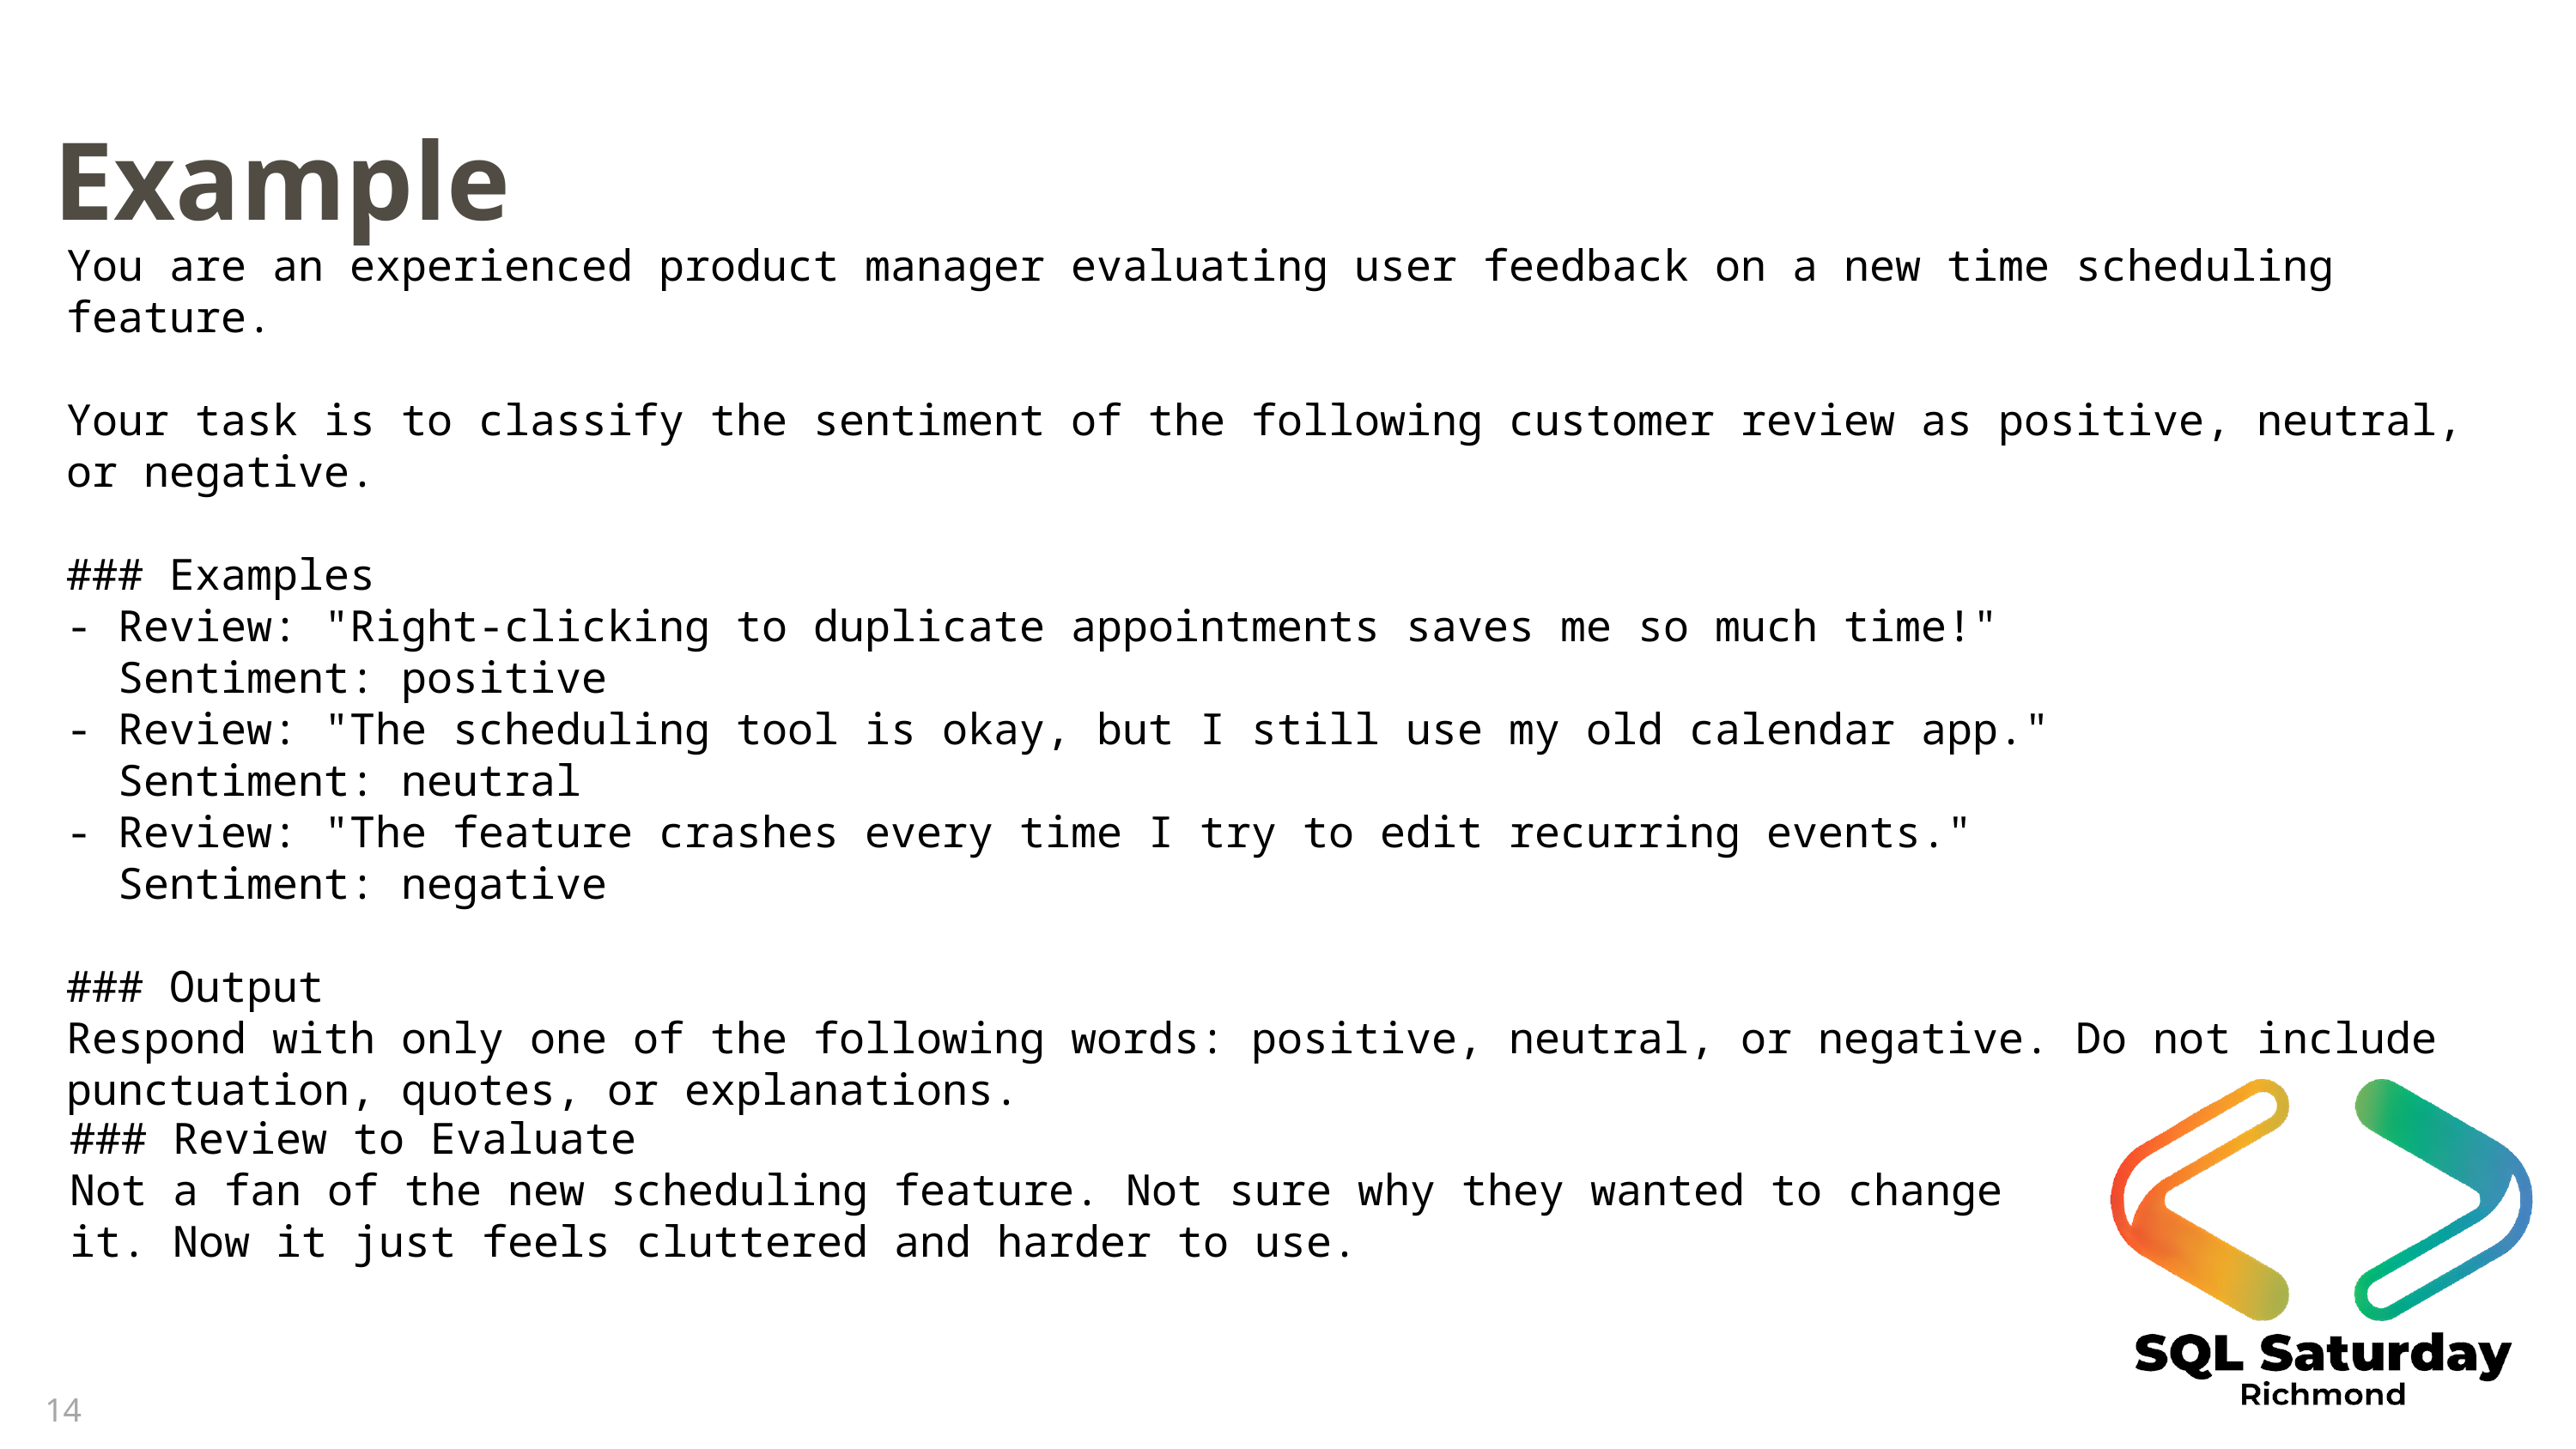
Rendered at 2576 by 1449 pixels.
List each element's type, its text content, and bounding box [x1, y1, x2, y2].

text_box ### Review to Evaluate Not a fan of the new scheduling feature. Not sure why they wanted to change it. Now it just feels cluttered and harder to use. [57, 1105, 2061, 1273]
text_box You are an experienced product manager evaluating user feedback on a new time scheduling feature. Your task is to classify the sentiment of the following customer review as positive, neutral, or negative. ### Examples - Review: "Right-clicking to duplicate appointments saves me so much time!" Sentiment: positive - Review: "The scheduling tool is okay, but I still use my old calendar app." Sentiment: neutral - Review: "The feature crashes every time I try to edit recurring events." Sentiment: negative ### Output Respond with only one of the following words: positive, neutral, or negative. Do not include punctuation, quotes, or explanations. [53, 232, 2533, 1173]
picture [2110, 1077, 2533, 1405]
text_box Example [53, 70, 1671, 232]
